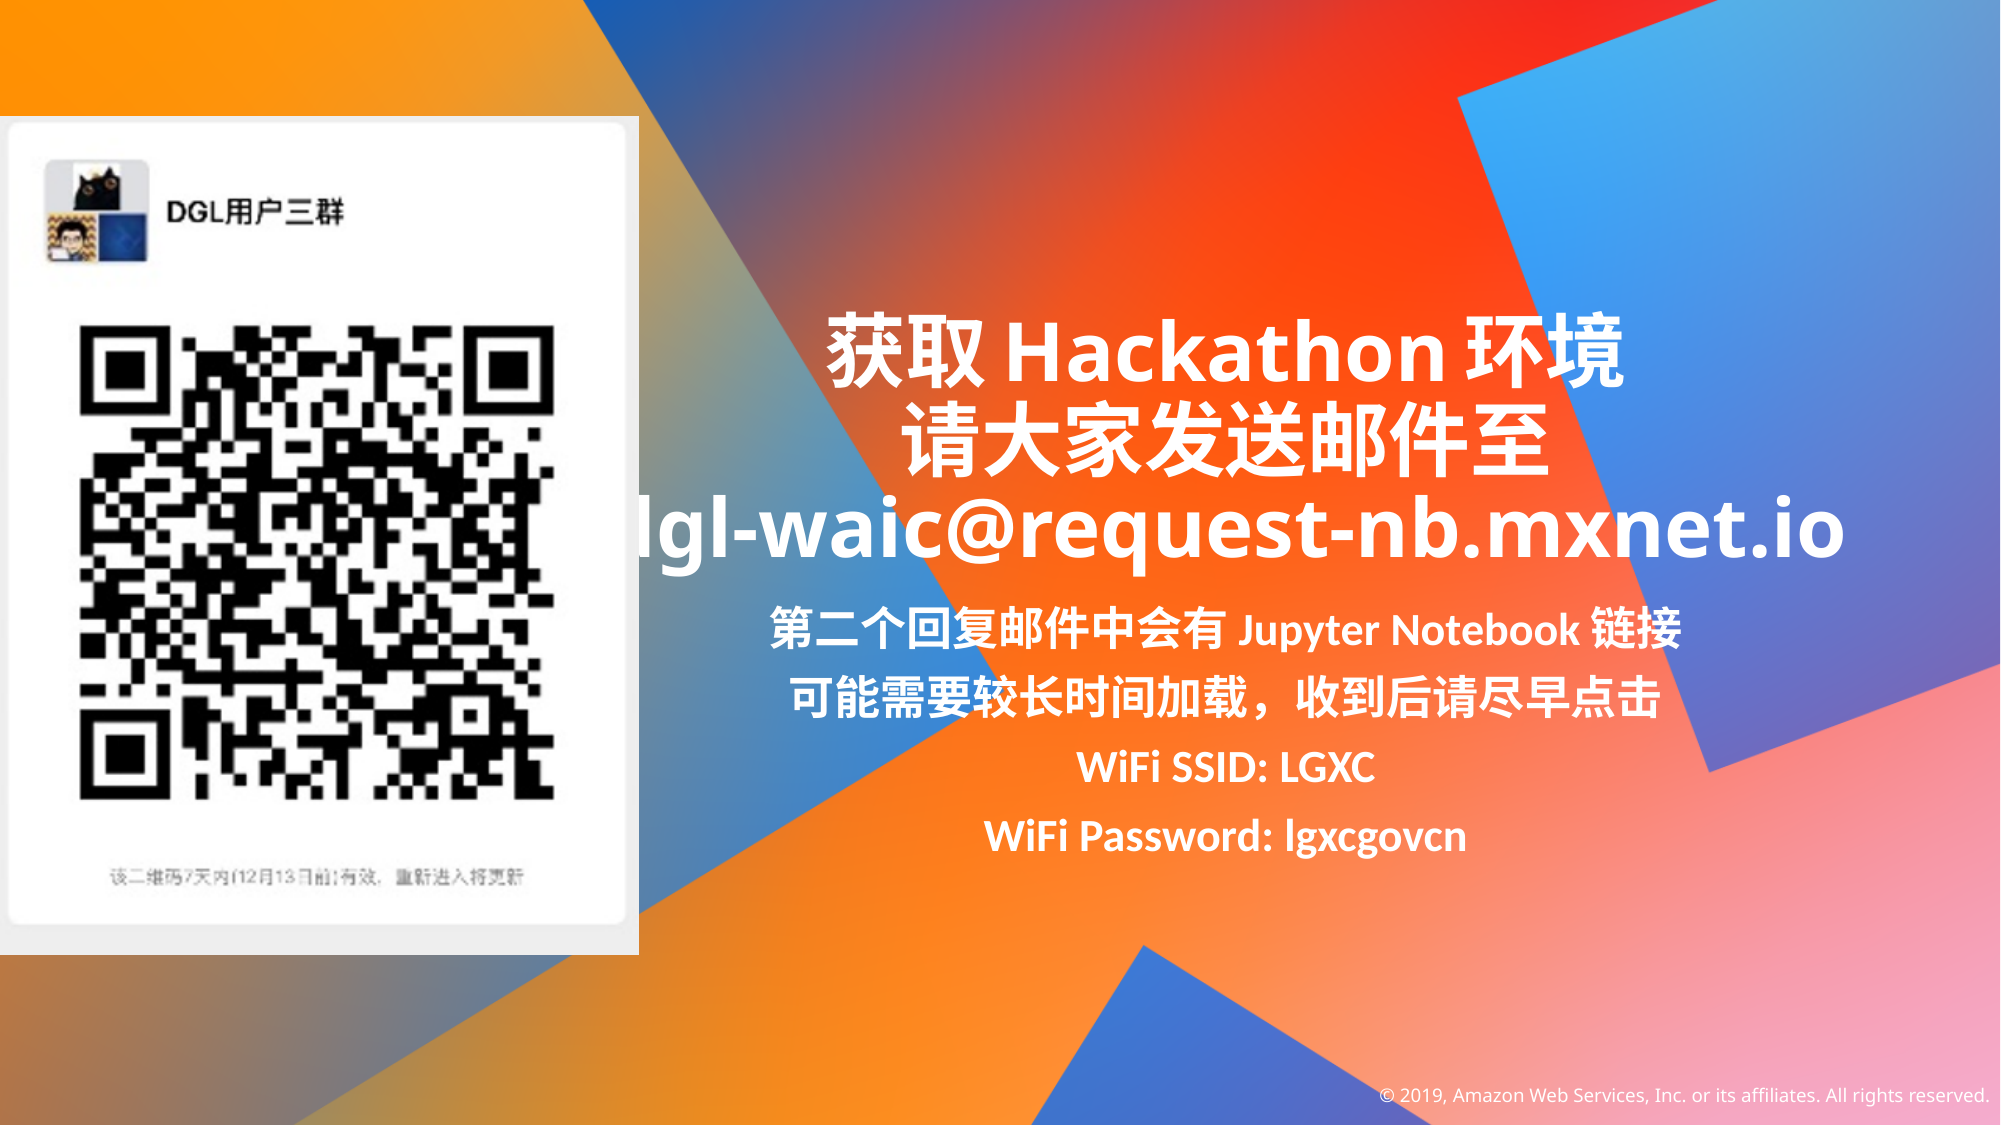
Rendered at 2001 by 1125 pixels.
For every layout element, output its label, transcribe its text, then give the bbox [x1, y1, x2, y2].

title 获取Hackathon环境 请大家发送邮件至 dgl-waic@request-nb.mxnet.io [640, 191, 1976, 584]
subtitle 第二个回复邮件中会有Jupyter Notebook链接 可能需要较长时间加载，收到后请尽早点击 WiFi SSID: LGXC WiFi Password: lgxcgovcn [640, 598, 1976, 870]
picture [0, 0, 2001, 1125]
